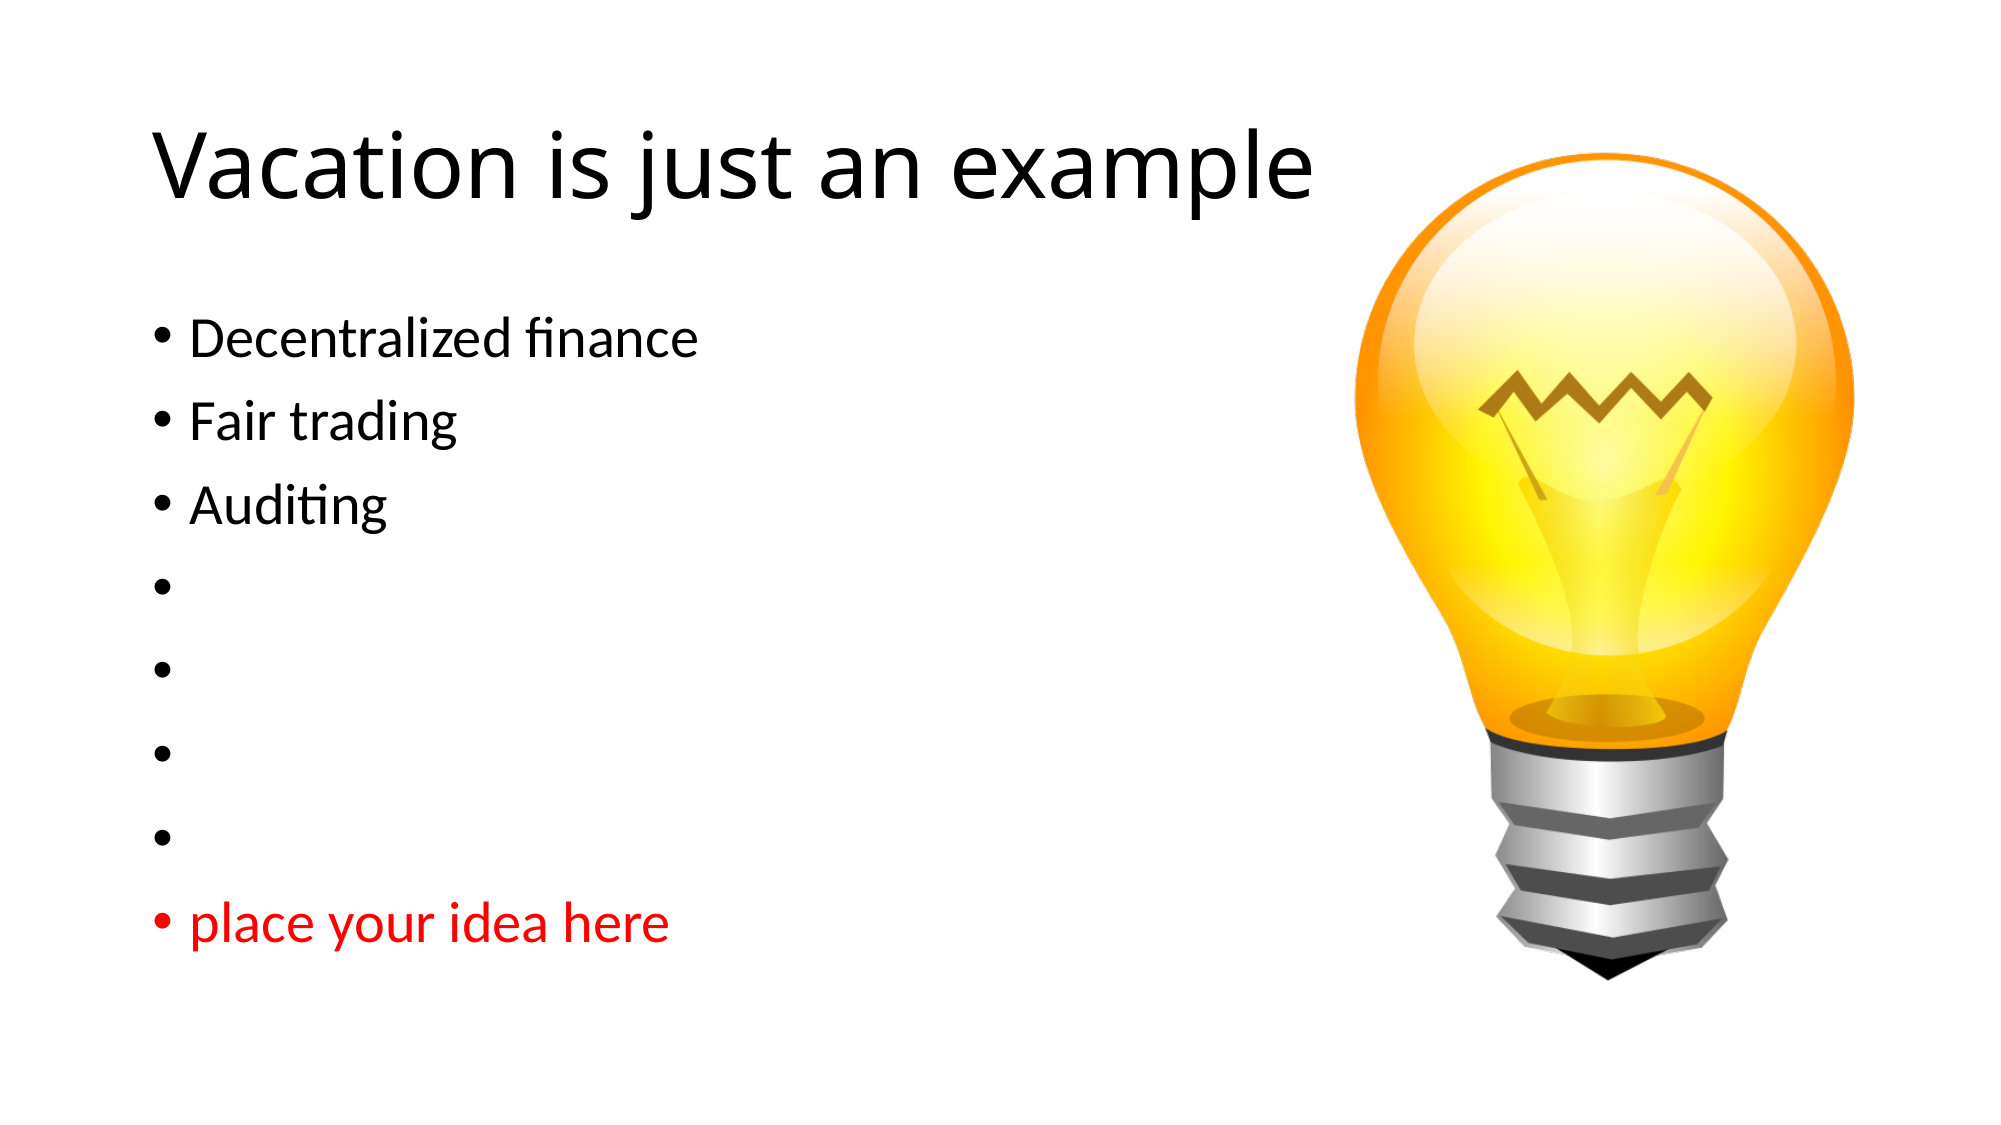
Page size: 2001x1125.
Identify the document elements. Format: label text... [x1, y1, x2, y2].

picture [1028, 0, 2000, 1125]
list Decentralized finance Fair trading Auditing place your idea here [137, 299, 1028, 1014]
title Vacation is just an example [137, 59, 1028, 278]
